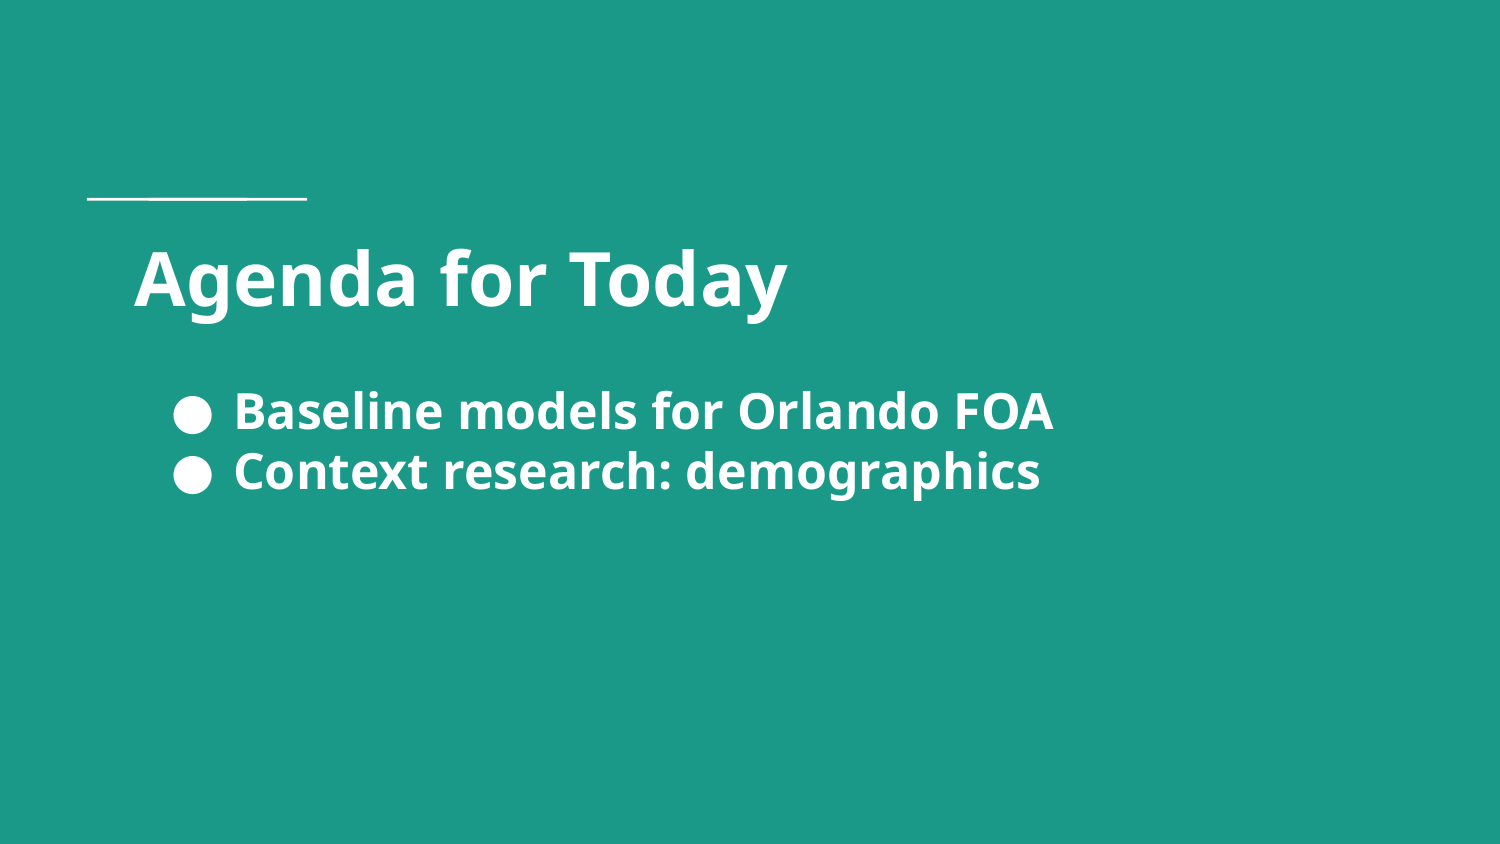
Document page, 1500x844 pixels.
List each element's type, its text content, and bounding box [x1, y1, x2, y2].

title Agenda for Today [119, 216, 1381, 466]
text_box Baseline models for Orlando FOA Context research: demographics [143, 364, 1342, 744]
